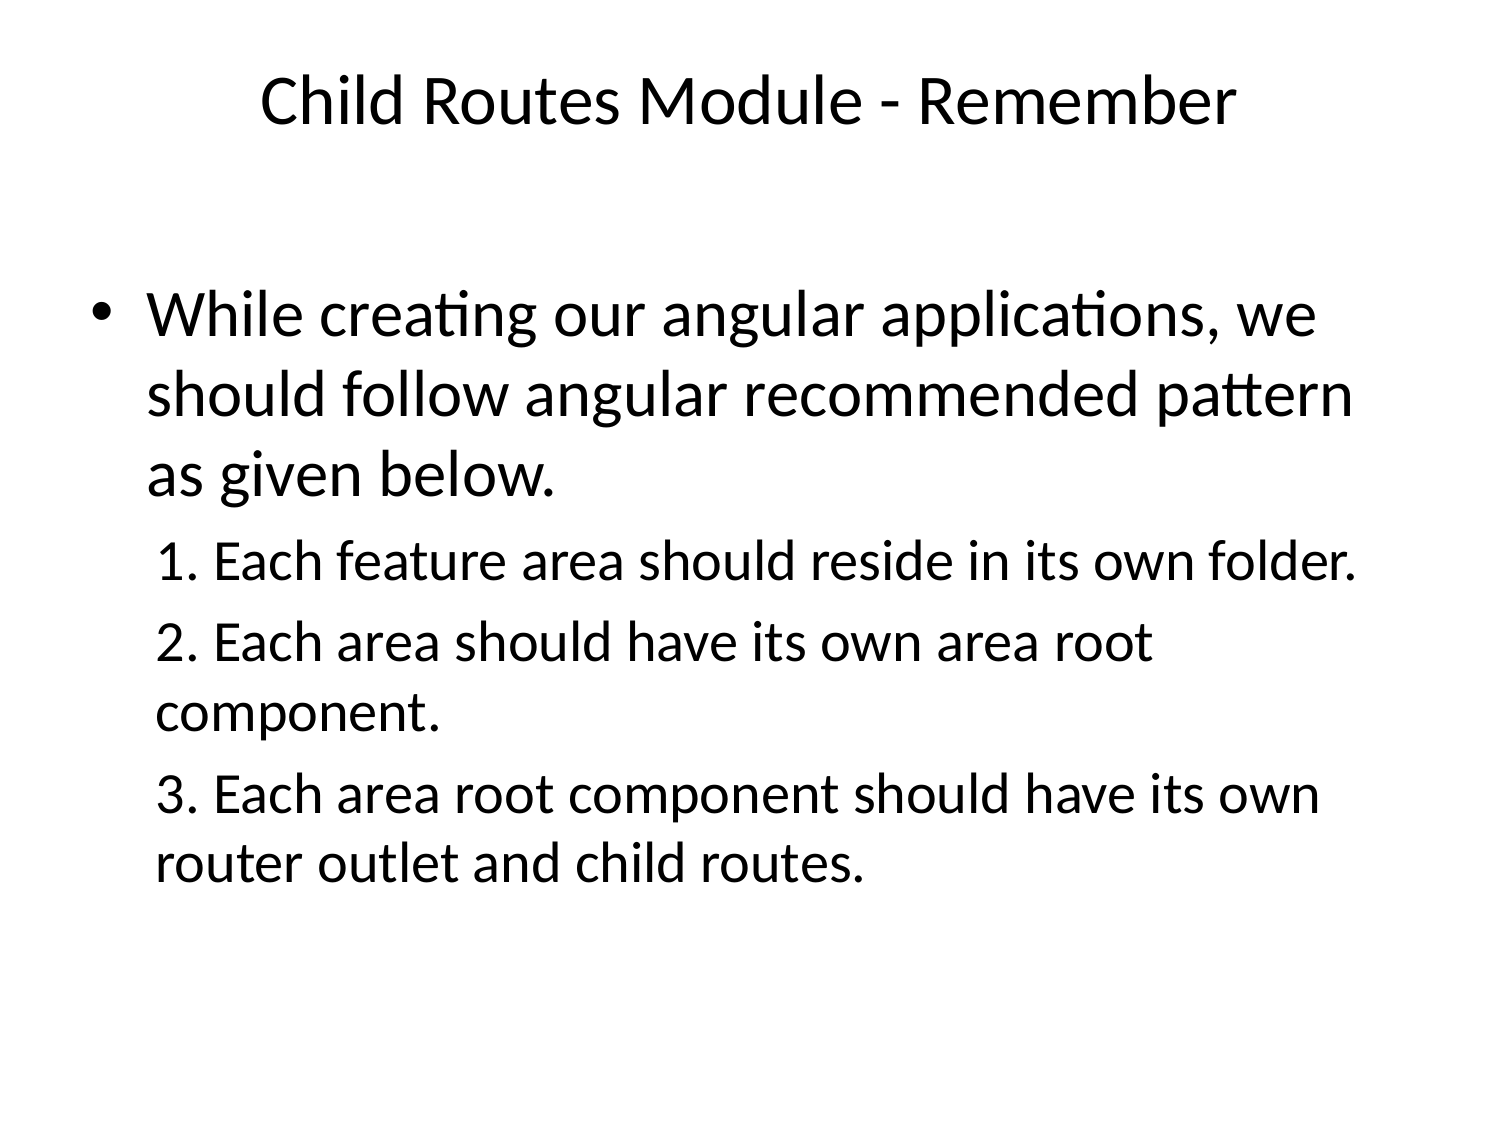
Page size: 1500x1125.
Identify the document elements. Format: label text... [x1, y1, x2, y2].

title Child Routes Module - Remember [75, 45, 1425, 233]
list While creating our angular applications, we should follow angular recommended pattern as given below. 1. Each feature area should reside in its own folder. 2. Each area should have its own area root component. 3. Each area root component should have its own router outlet and child routes. [75, 262, 1425, 1005]
